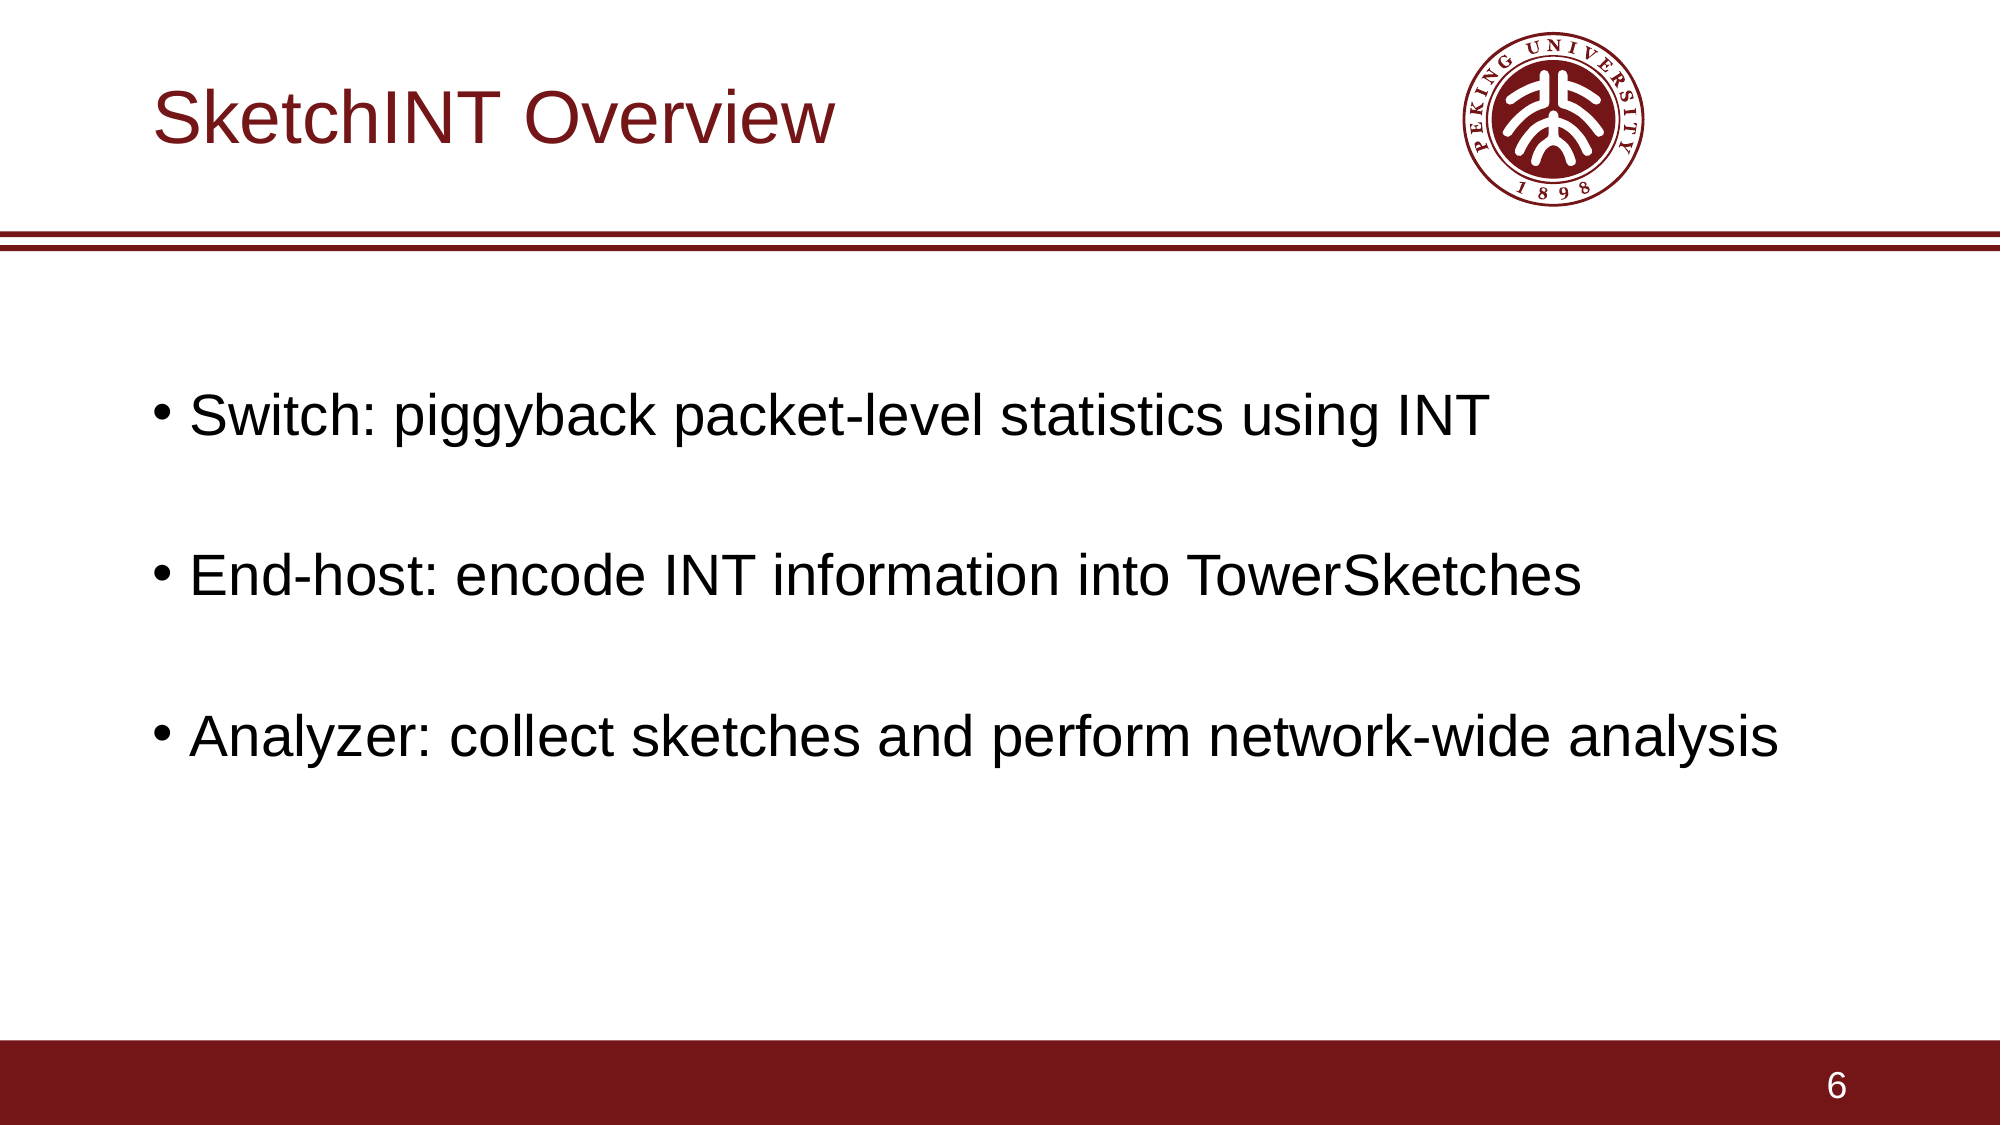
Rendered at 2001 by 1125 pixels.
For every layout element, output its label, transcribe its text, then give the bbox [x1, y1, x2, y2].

slide_number 6 [1412, 1053, 1863, 1114]
list Switch: piggyback packet-level statistics using INT End-host: encode INT information into TowerSketches Analyzer: collect sketches and perform network-wide analysis [137, 299, 1863, 1014]
title SketchINT Overview [137, 32, 1413, 207]
